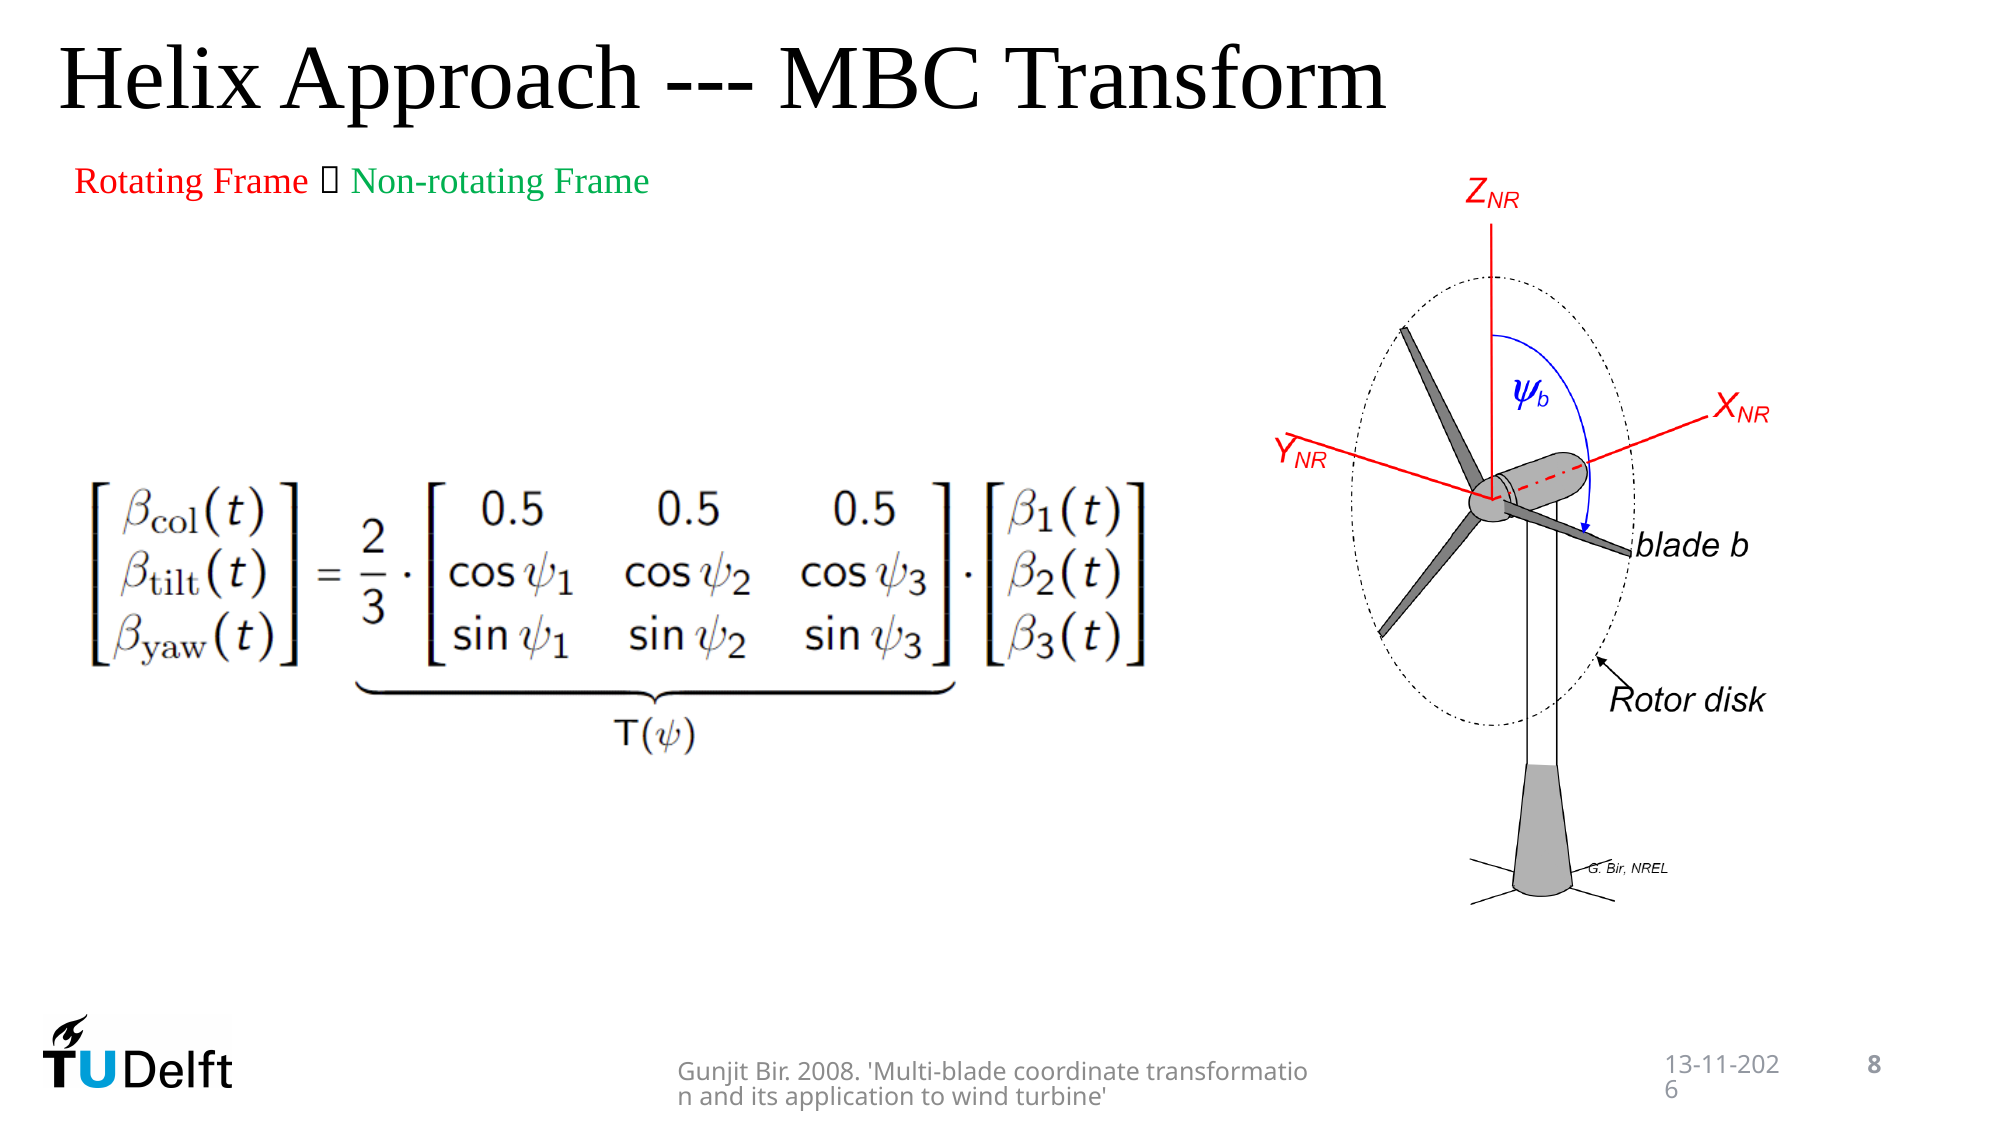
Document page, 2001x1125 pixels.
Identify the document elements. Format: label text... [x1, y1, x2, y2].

picture [68, 141, 1857, 927]
text_box [117, 256, 1882, 985]
title Helix Approach --- MBC Transform [43, 18, 1769, 141]
text_box Rotating Frame  Non-rotating Frame [59, 149, 666, 209]
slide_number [1664, 985, 1791, 1125]
footer Gunjit Bir. 2008. 'Multi-blade coordinate transformation and its application to wind turbine' [662, 1042, 1338, 1103]
slide_number 8 [1833, 985, 1882, 1125]
picture [43, 1014, 232, 1088]
